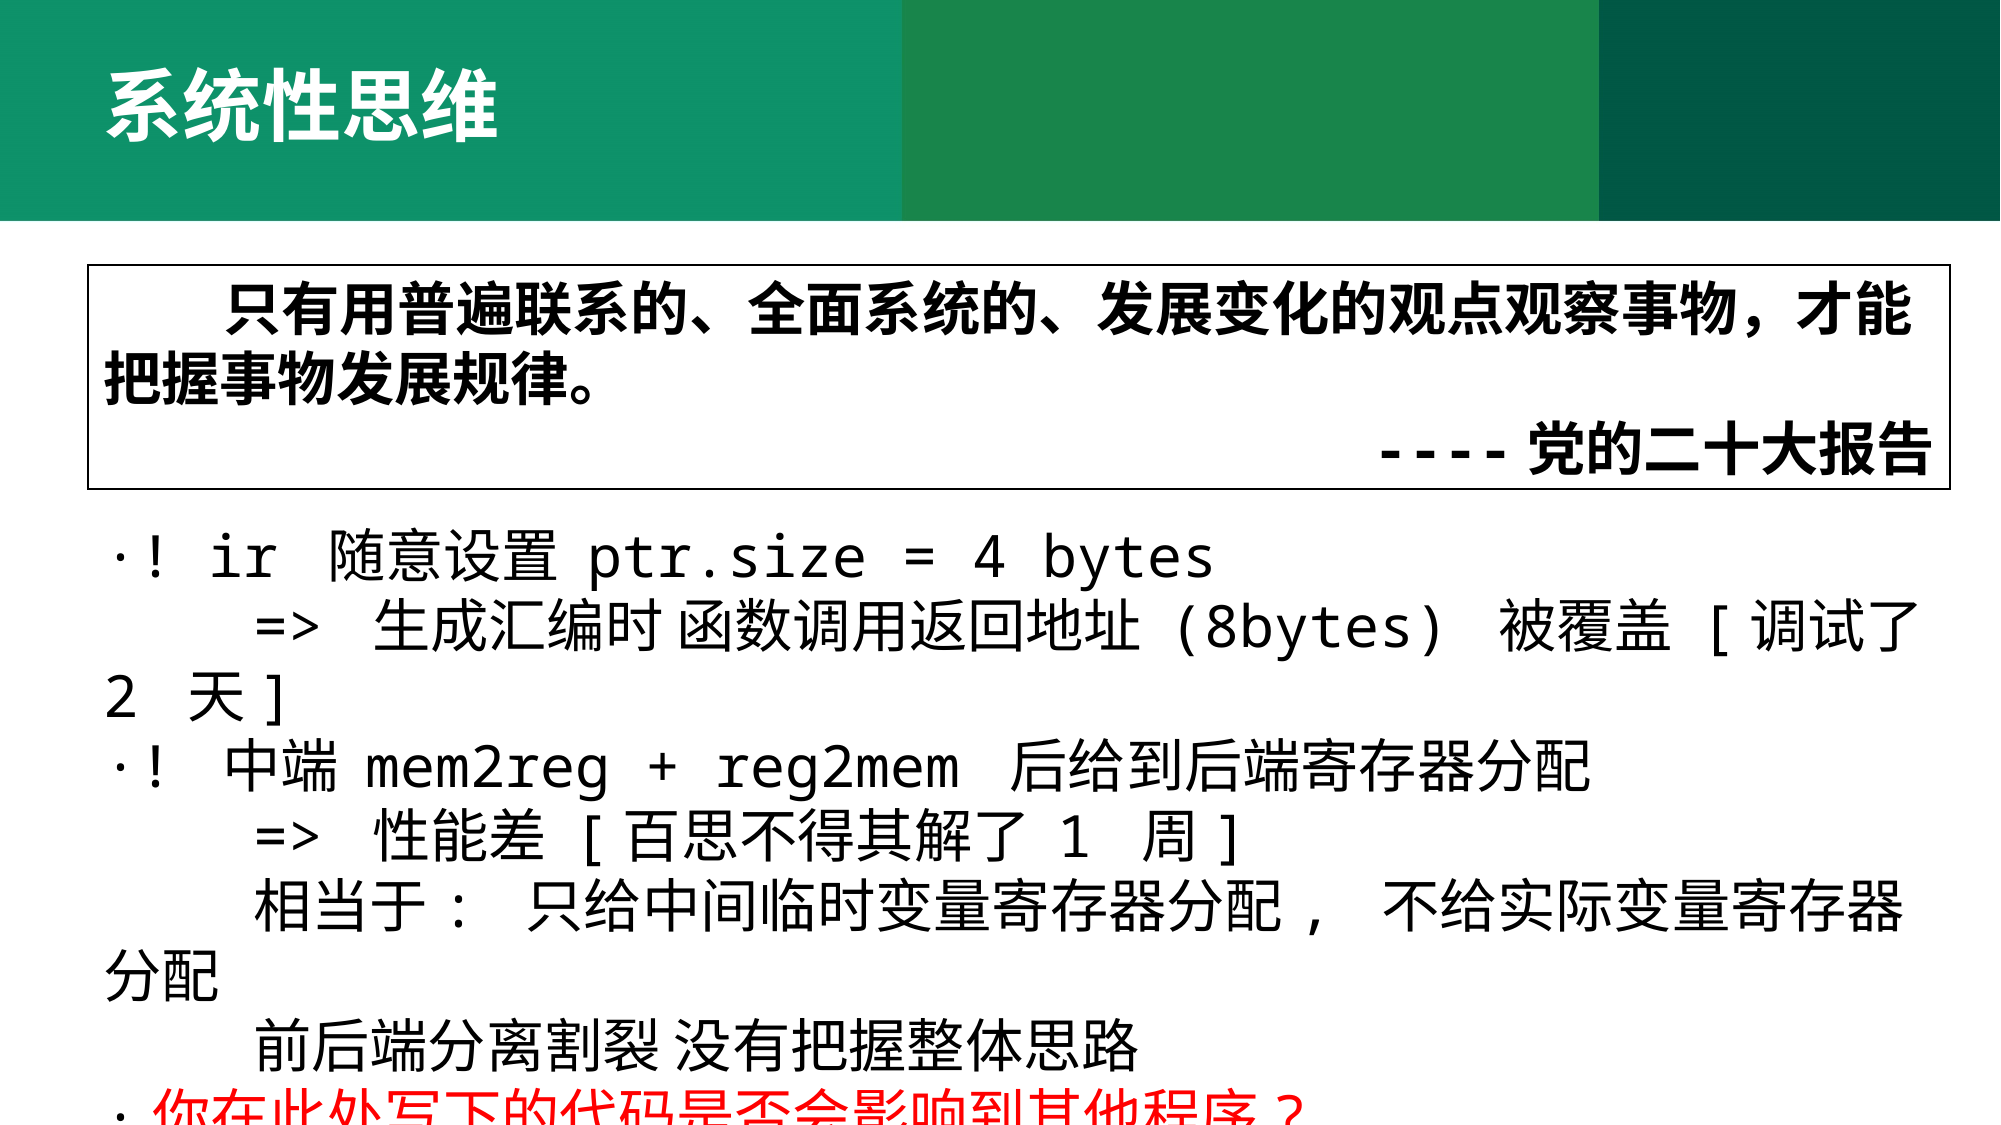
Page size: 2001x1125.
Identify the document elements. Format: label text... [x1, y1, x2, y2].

text_box 只有用普遍联系的、全面系统的、发展变化的观点观察事物，才能把握事物发展规律。 ----党的二十大报告 [87, 264, 1951, 490]
picture [0, 0, 2000, 1125]
list 系统性思维 [88, 59, 1213, 175]
text_box ·! ir 随意设置 ptr.size = 4 bytes => 生成汇编时 函数调用返回地址 (8bytes) 被覆盖 [调试了 2 天] ·! 中端 mem2reg + reg2mem 后给到后端寄存器分配 => 性能差 [百思不得其解了 1 周] 相当于: 只给中间临时变量寄存器分配, 不给实际变量寄存器分配 前后端分离割裂 没有把握整体思路 ·你在此处写下的代码是否会影响到其他程序? [88, 511, 1950, 1125]
